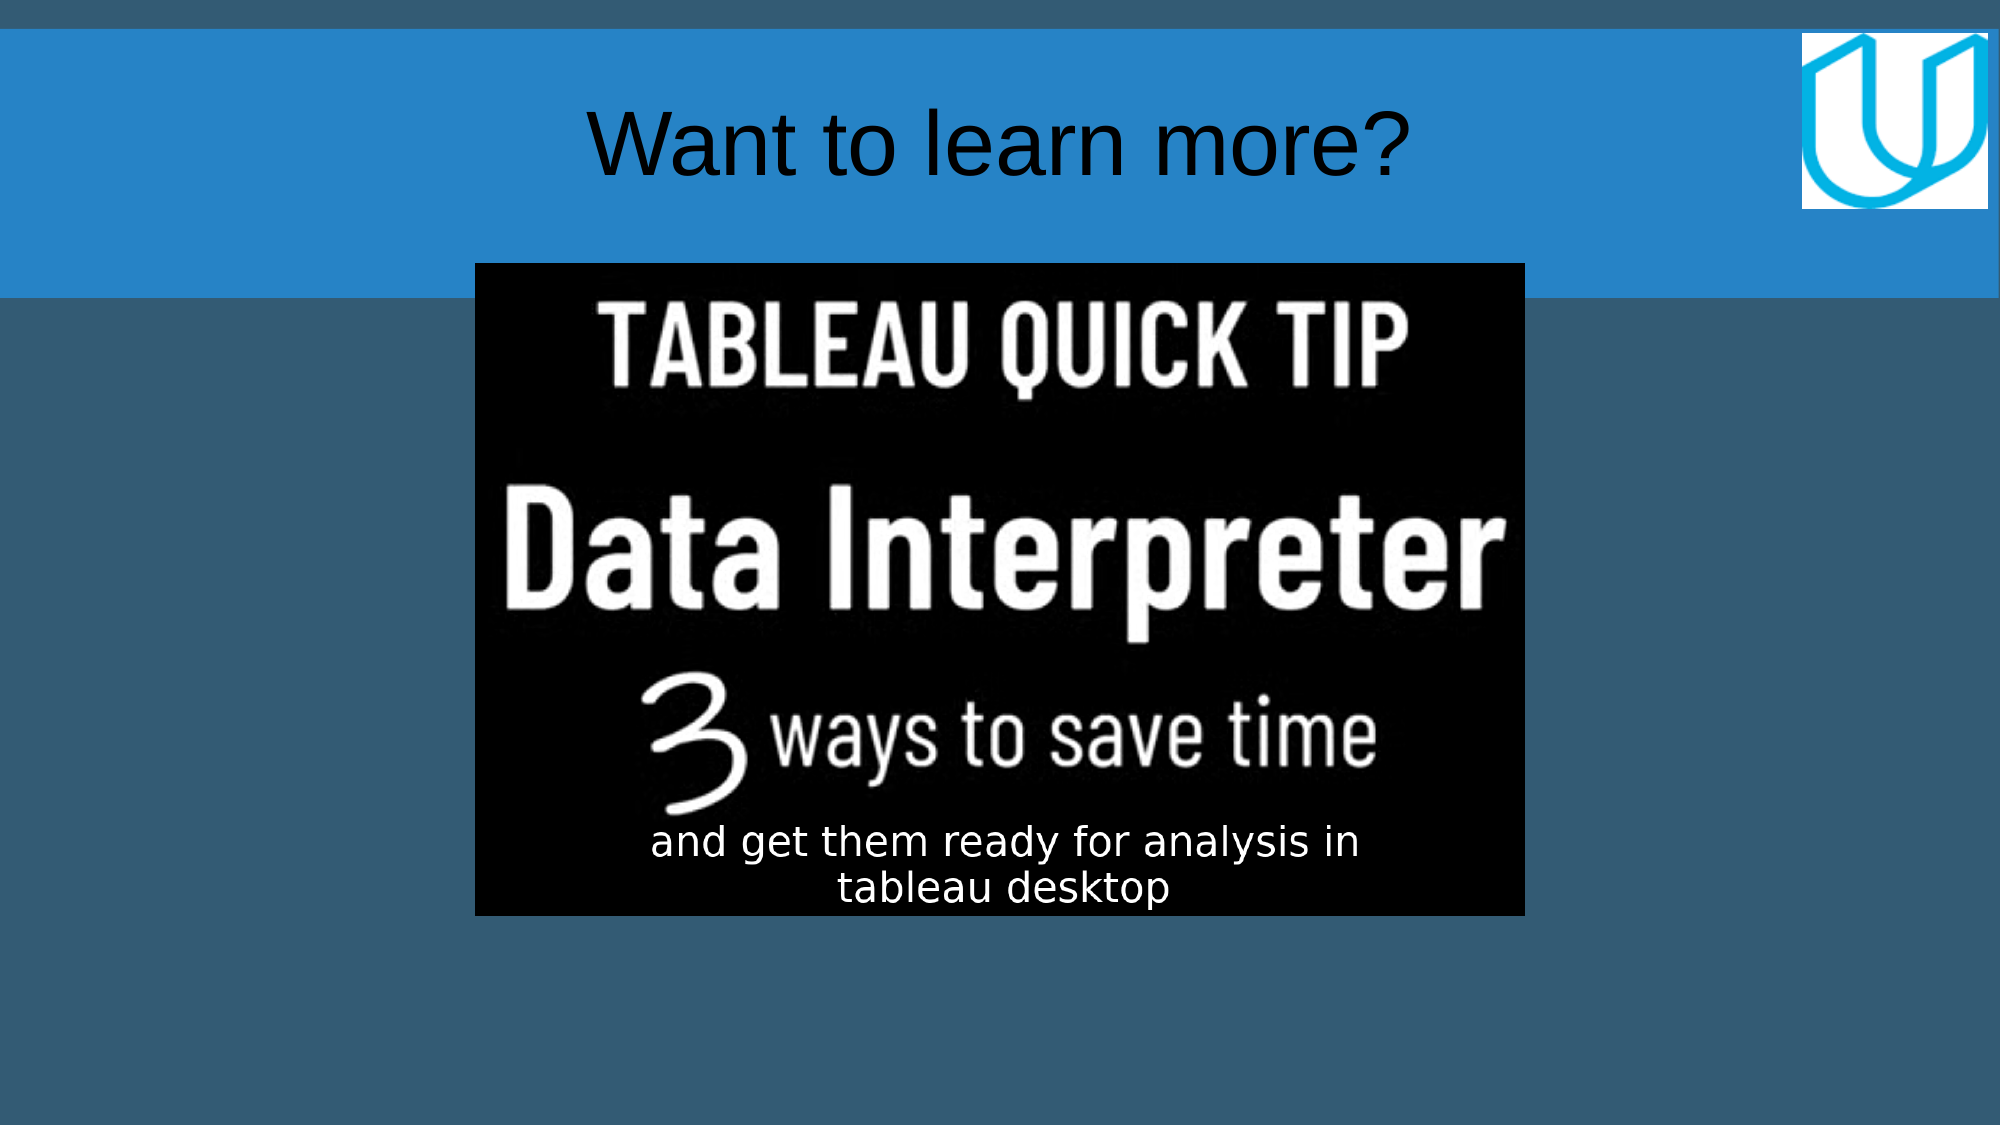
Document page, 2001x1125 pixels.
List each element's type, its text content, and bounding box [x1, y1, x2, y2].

picture [1900, 175, 1911, 189]
text_box Want to learn more? [99, 44, 1900, 233]
picture [1932, 48, 1973, 166]
picture [1802, 33, 1988, 167]
picture [475, 262, 1525, 916]
picture [1900, 124, 1988, 209]
